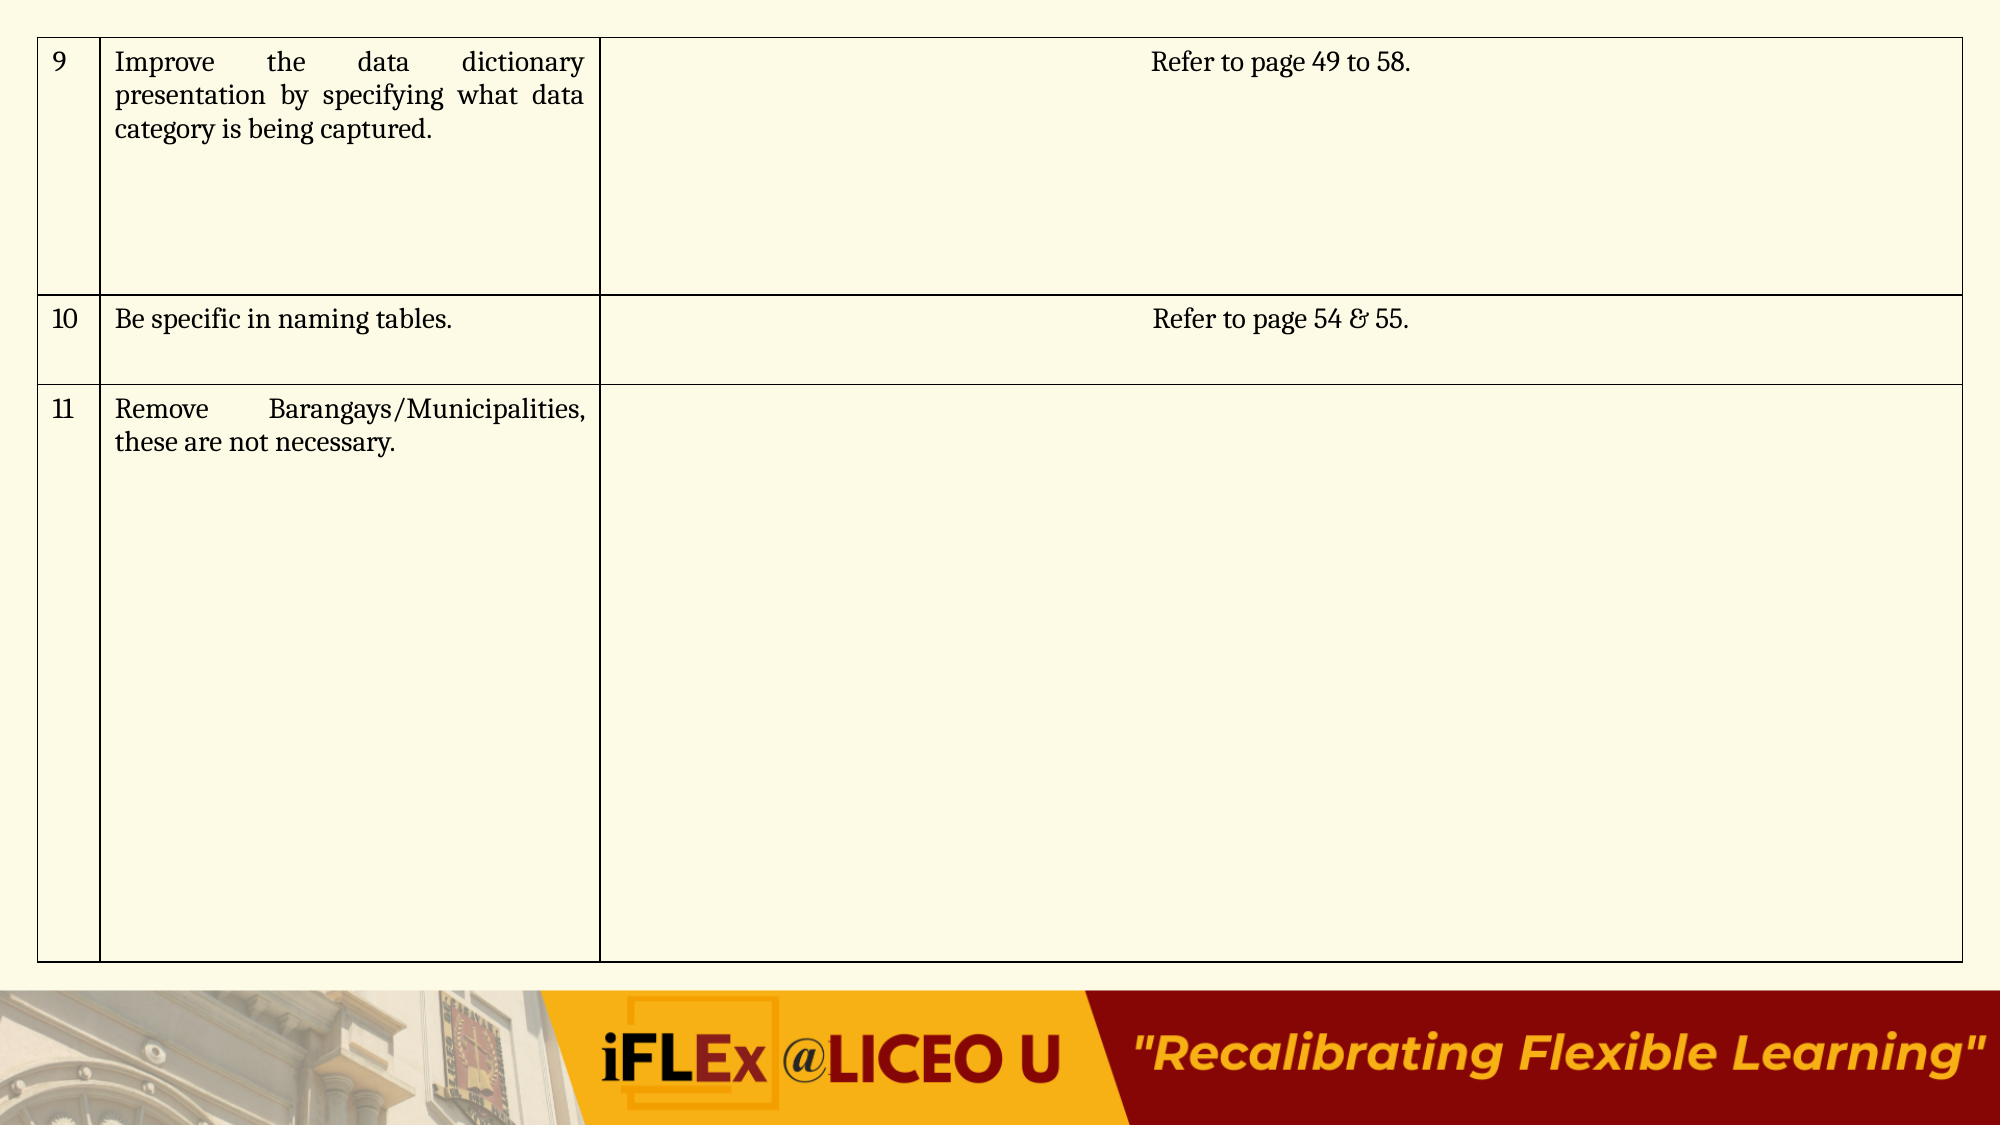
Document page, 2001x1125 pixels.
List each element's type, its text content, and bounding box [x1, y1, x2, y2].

table_cell 11 [38, 385, 99, 961]
table_cell [601, 385, 1962, 961]
table_cell 10 [38, 296, 99, 384]
table_cell Be specific in naming tables. [101, 296, 599, 384]
table_header 9 [38, 38, 99, 294]
table_cell Remove Barangays/Municipalities, these are not necessary. [101, 385, 599, 961]
table_header Refer to page 49 to 58. [601, 38, 1962, 294]
table_header Improve the data dictionary presentation by specifying what data category is being captured. [101, 38, 599, 294]
table_cell Refer to page 54 & 55. [601, 296, 1962, 384]
picture [0, 0, 2000, 1125]
